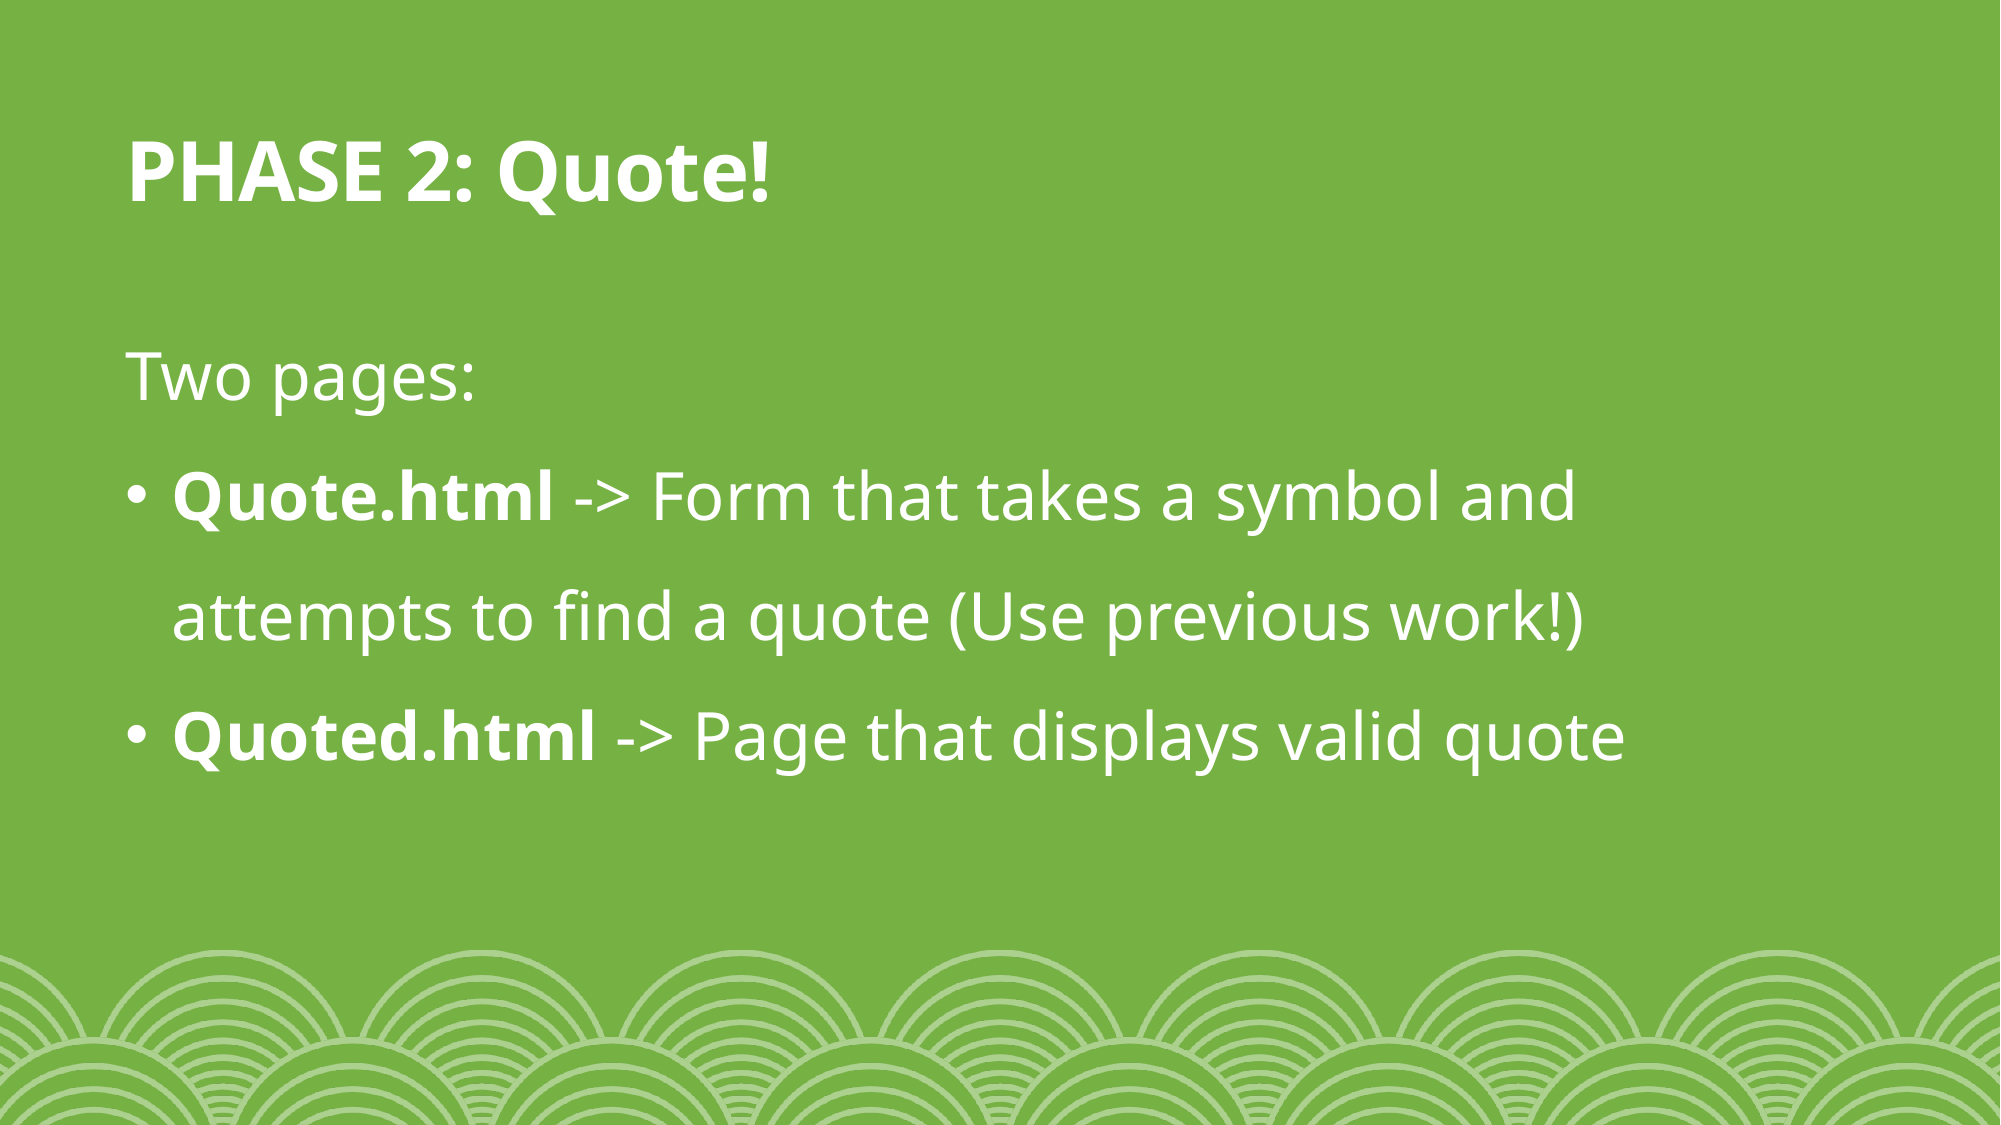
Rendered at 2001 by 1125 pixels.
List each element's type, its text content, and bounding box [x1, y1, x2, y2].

title PHASE 2: Quote! [125, 117, 1875, 219]
list Two pages: Quote.html -> Form that takes a symbol and attempts to find a quote (Use previous work!) Quoted.html -> Page that displays valid quote [125, 293, 1875, 965]
